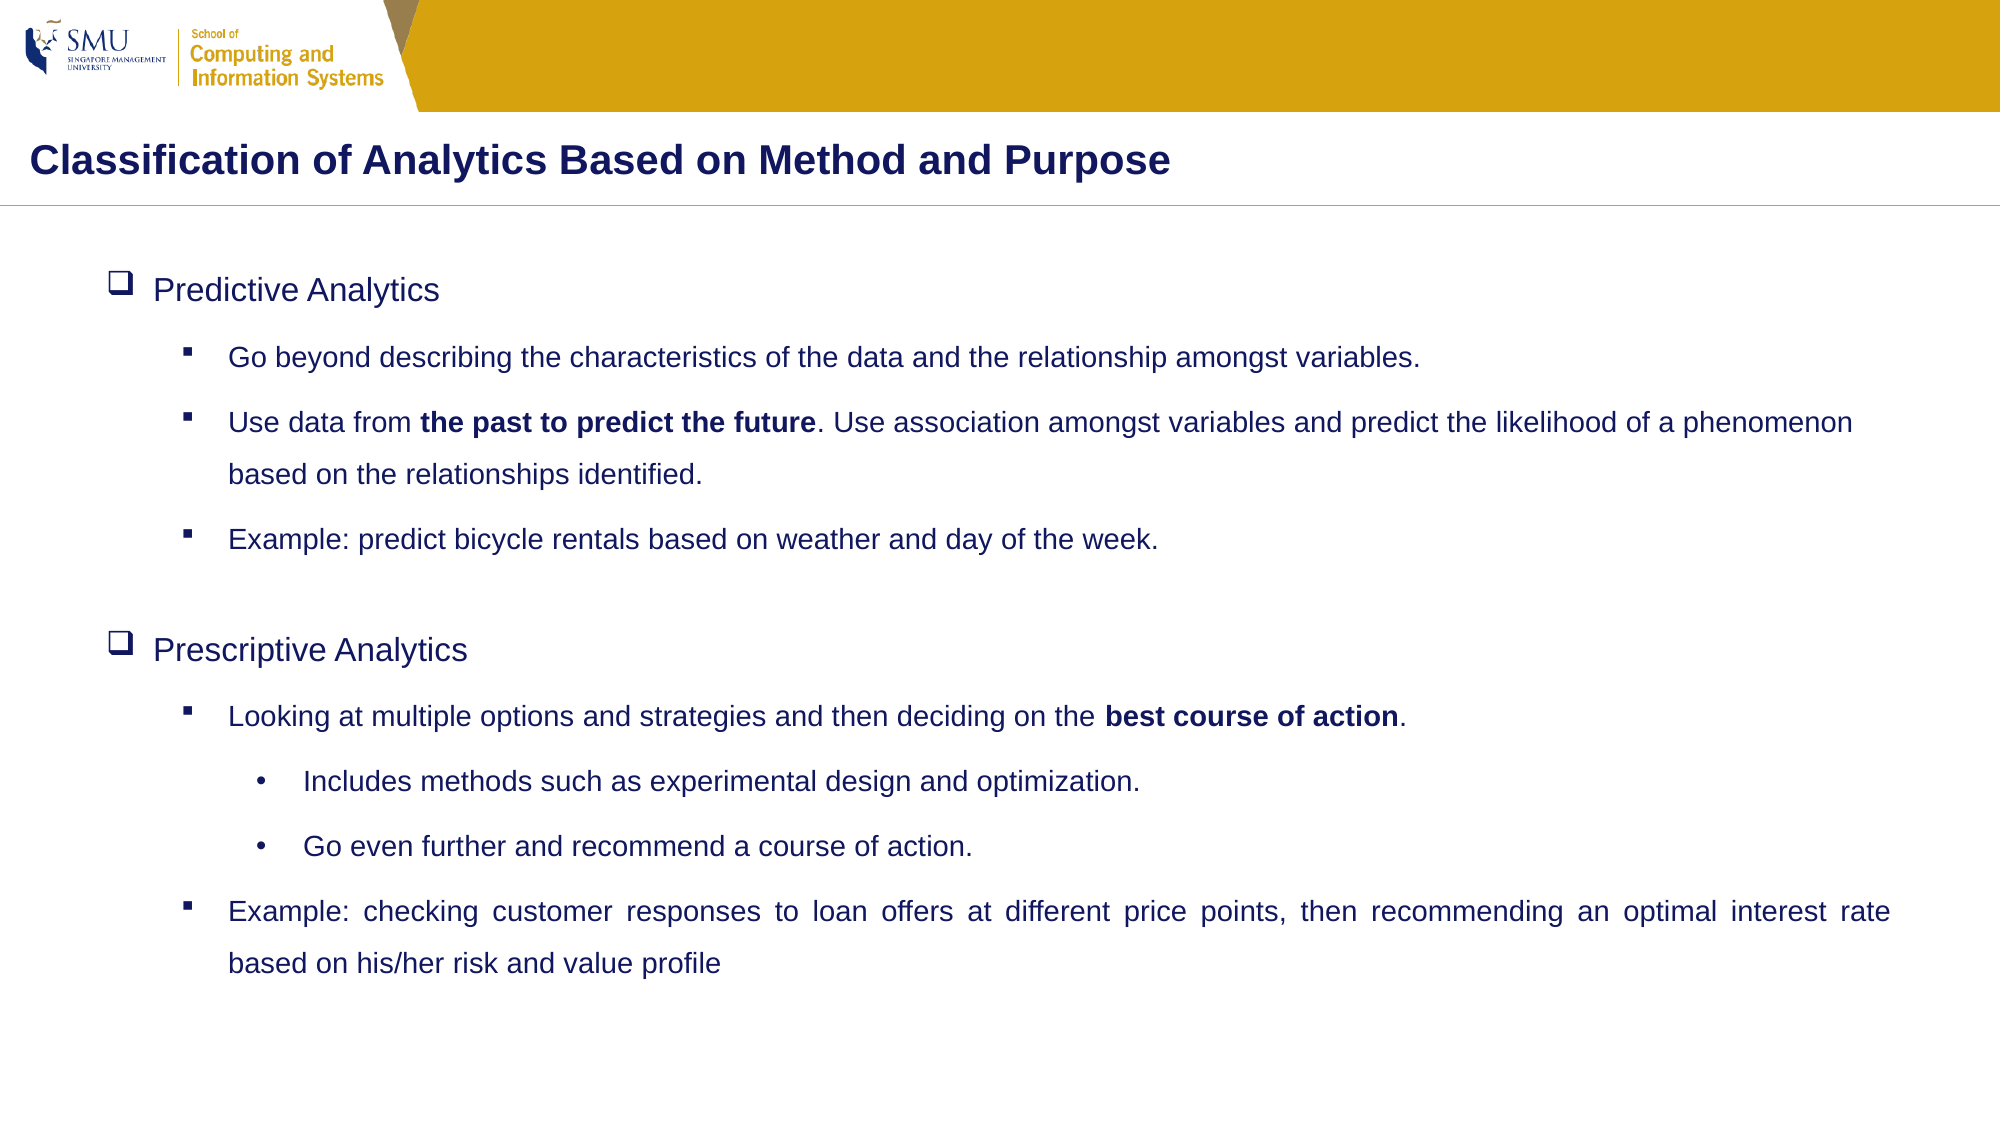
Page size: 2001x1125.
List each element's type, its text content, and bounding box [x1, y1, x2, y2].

text_box Predictive Analytics Go beyond describing the characteristics of the data and the relationship amongst variables. Use data from the past to predict the future. Use association amongst variables and predict the likelihood of a phenomenon based on the relationships identified. Example: predict bicycle rentals based on weather and day of the week. Prescriptive Analytics Looking at multiple options and strategies and then deciding on the best course of action. Includes methods such as experimental design and optimization. Go even further and recommend a course of action. Example: checking customer responses to loan offers at different price points, then recommending an optimal interest rate based on his/her risk and value profile [91, 240, 1909, 988]
text_box Classification of Analytics Based on Method and Purpose [15, 138, 1880, 196]
